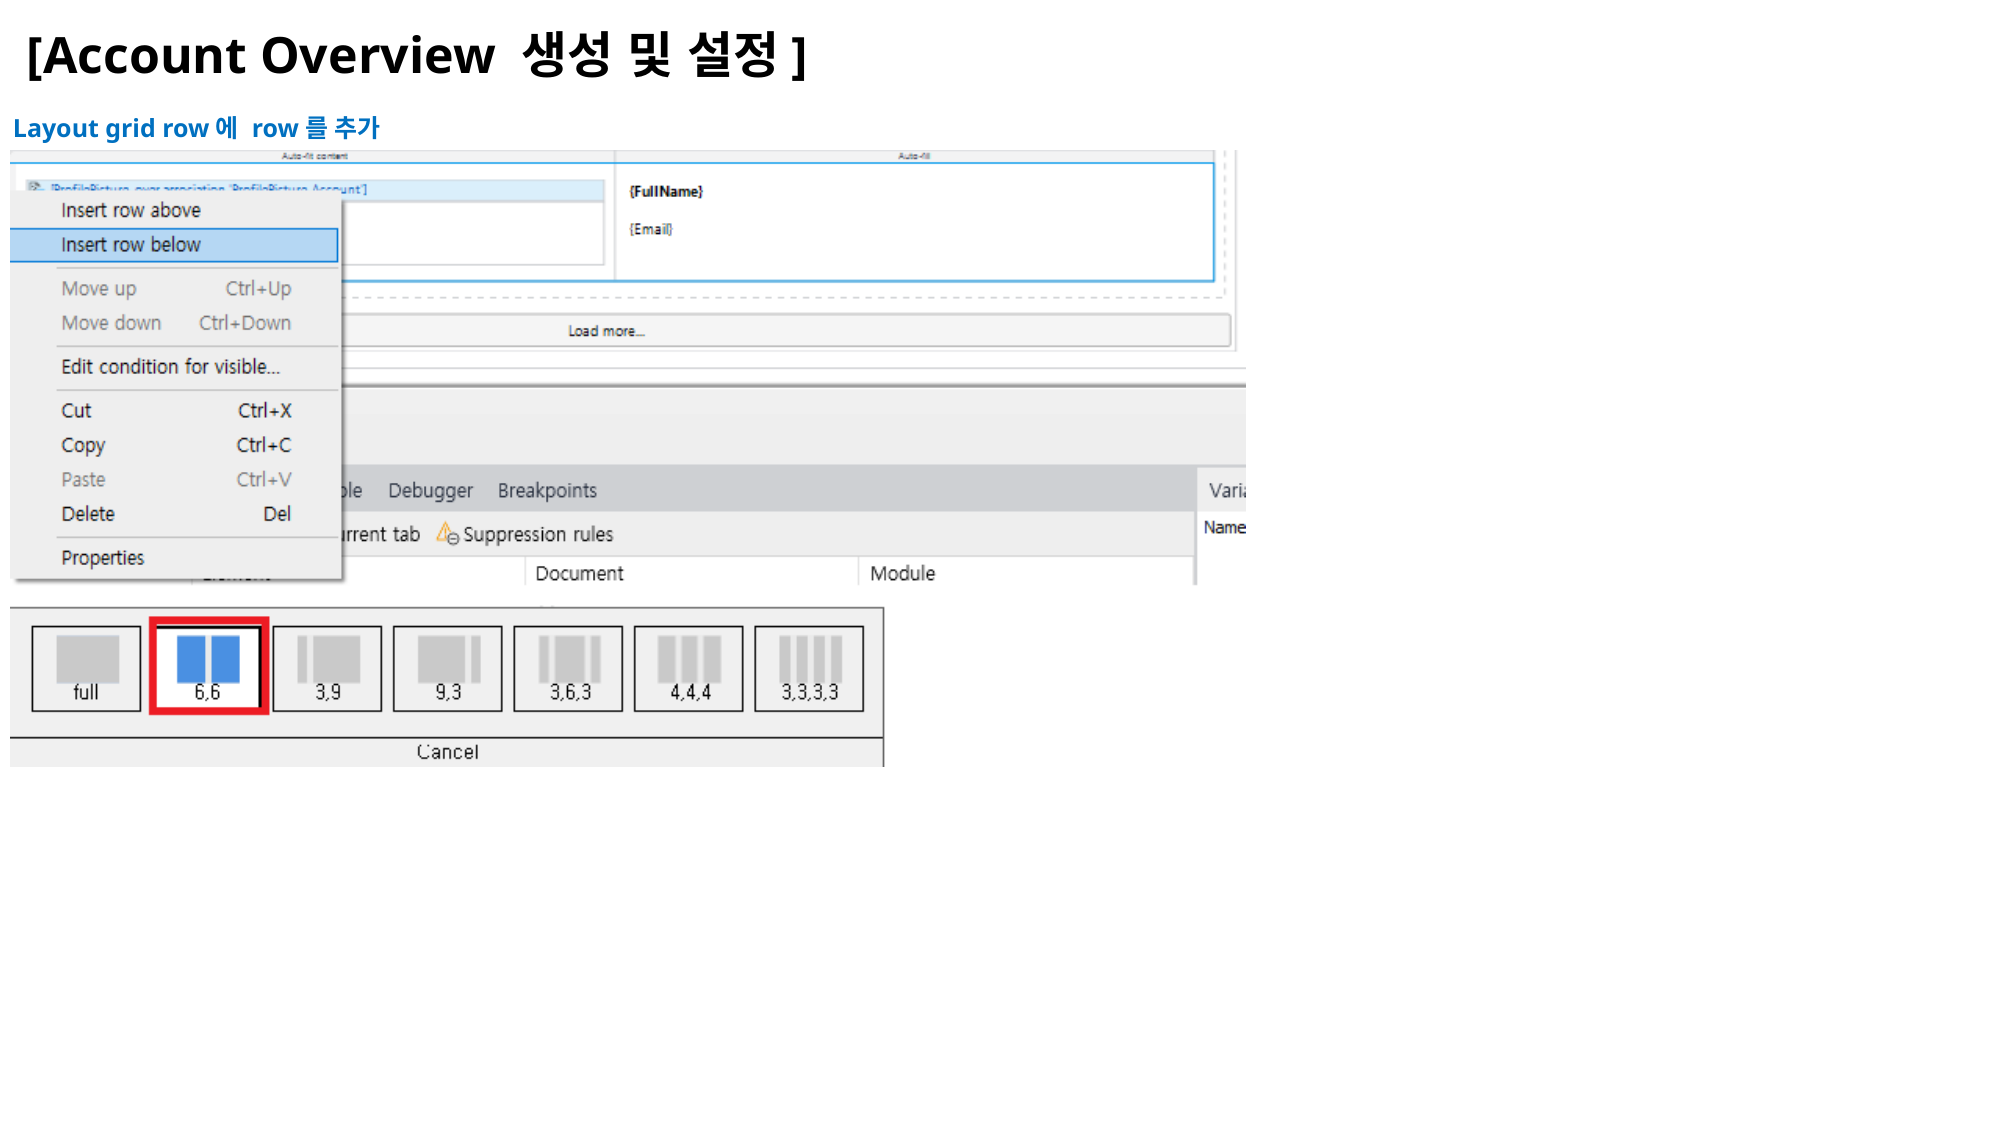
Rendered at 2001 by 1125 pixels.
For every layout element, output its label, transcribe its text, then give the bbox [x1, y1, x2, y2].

picture [10, 150, 1246, 767]
text_box [Account Overview 생성 및 설정] [11, 15, 823, 91]
text_box Layout grid row에 row를 추가 [0, 105, 978, 150]
